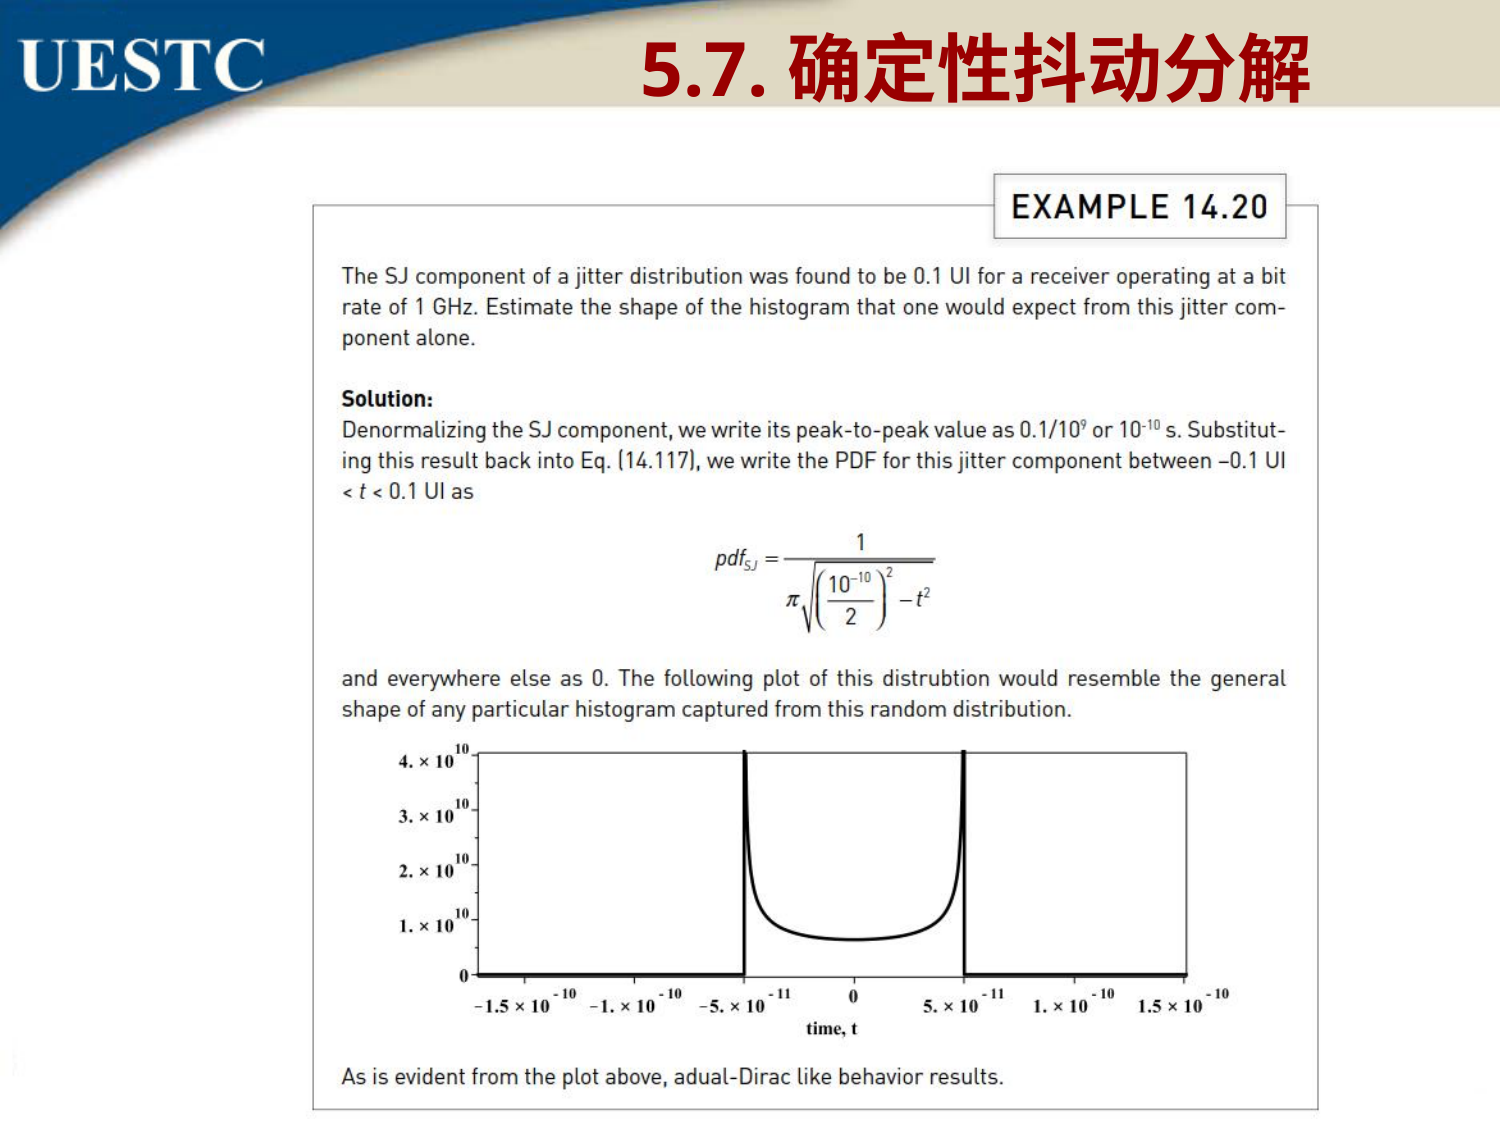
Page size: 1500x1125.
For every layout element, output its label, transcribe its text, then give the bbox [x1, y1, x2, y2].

text_box 5.7.确定性抖动分解 [454, 1, 1499, 143]
picture [0, 0, 1500, 1125]
